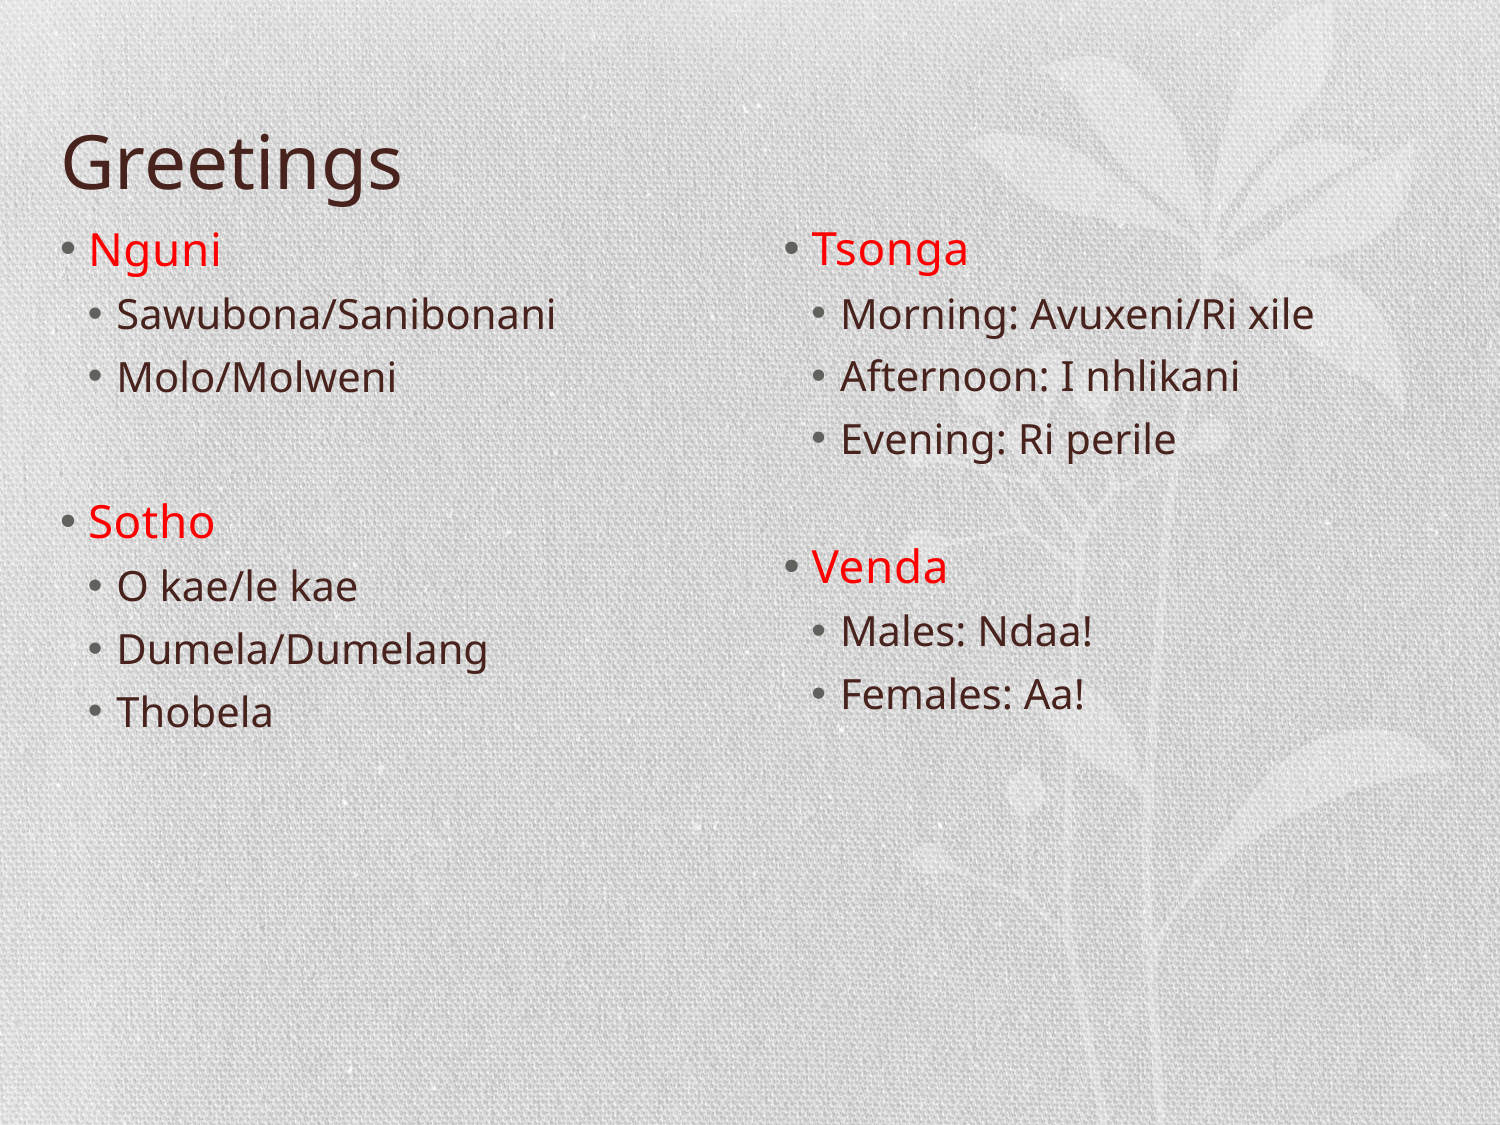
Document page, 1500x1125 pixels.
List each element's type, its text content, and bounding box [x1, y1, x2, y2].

list Nguni Sawubona/Sanibonani Molo/Molweni Sotho O kae/le kae Dumela/Dumelang Thobela [45, 213, 612, 1023]
text_box Tsonga Morning: Avuxeni/Ri xile Afternoon: I nhlikani Evening: Ri perile Venda Males: Ndaa! Females: Aa! [768, 212, 1335, 1023]
title Greetings [45, 37, 1455, 213]
